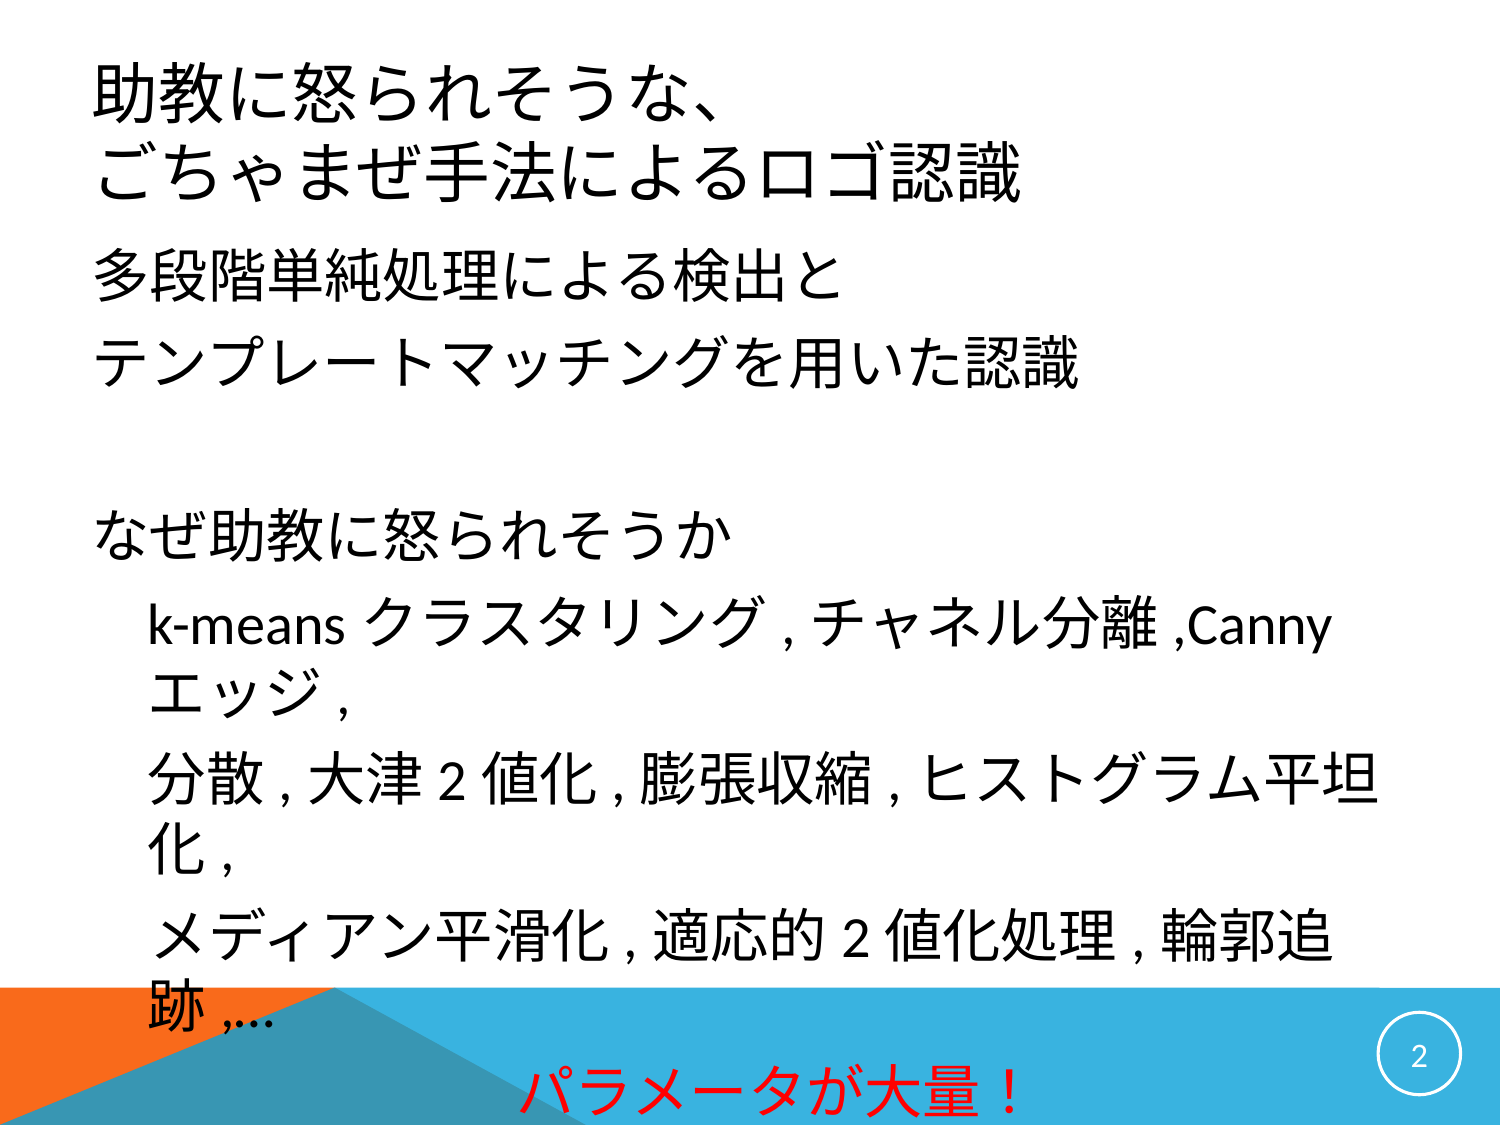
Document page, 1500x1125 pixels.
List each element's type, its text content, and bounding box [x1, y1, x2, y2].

slide_number 1 [1376, 1010, 1463, 1097]
title 助教に怒られそうな、 ごちゃまぜ手法によるロゴ認識 [76, 42, 1424, 220]
list 多段階単純処理による検出と テンプレートマッチングを用いた認識 なぜ助教に怒られそうか k-meansクラスタリング,チャネル分離,Cannyエッジ, 分散,大津2値化,膨張収縮,ヒストグラム平坦化, メディアン平滑化,適応的2値化処理,輪郭追跡,… パラメータが大量！ [76, 231, 1424, 965]
